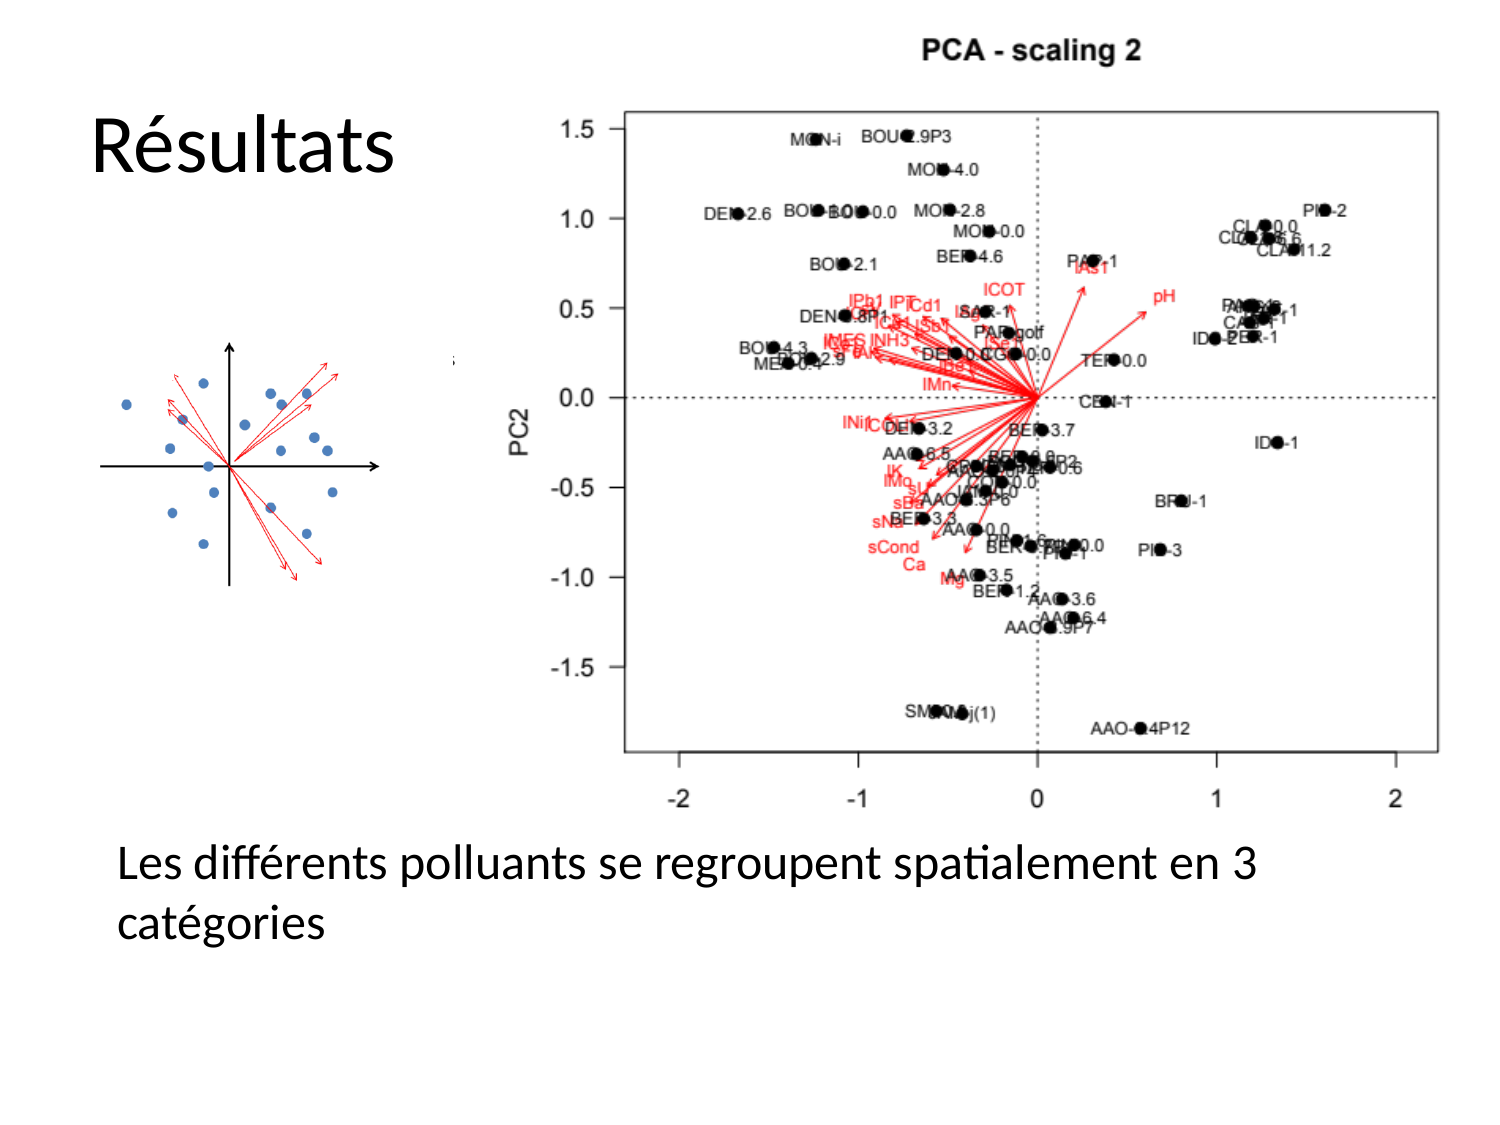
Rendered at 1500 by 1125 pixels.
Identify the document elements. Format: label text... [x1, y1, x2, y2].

picture [501, 10, 1500, 823]
picture [62, 332, 469, 597]
title Résultats [75, 45, 495, 233]
text_box Les différents polluants se regroupent spatialement en 3 catégories [102, 821, 1376, 957]
